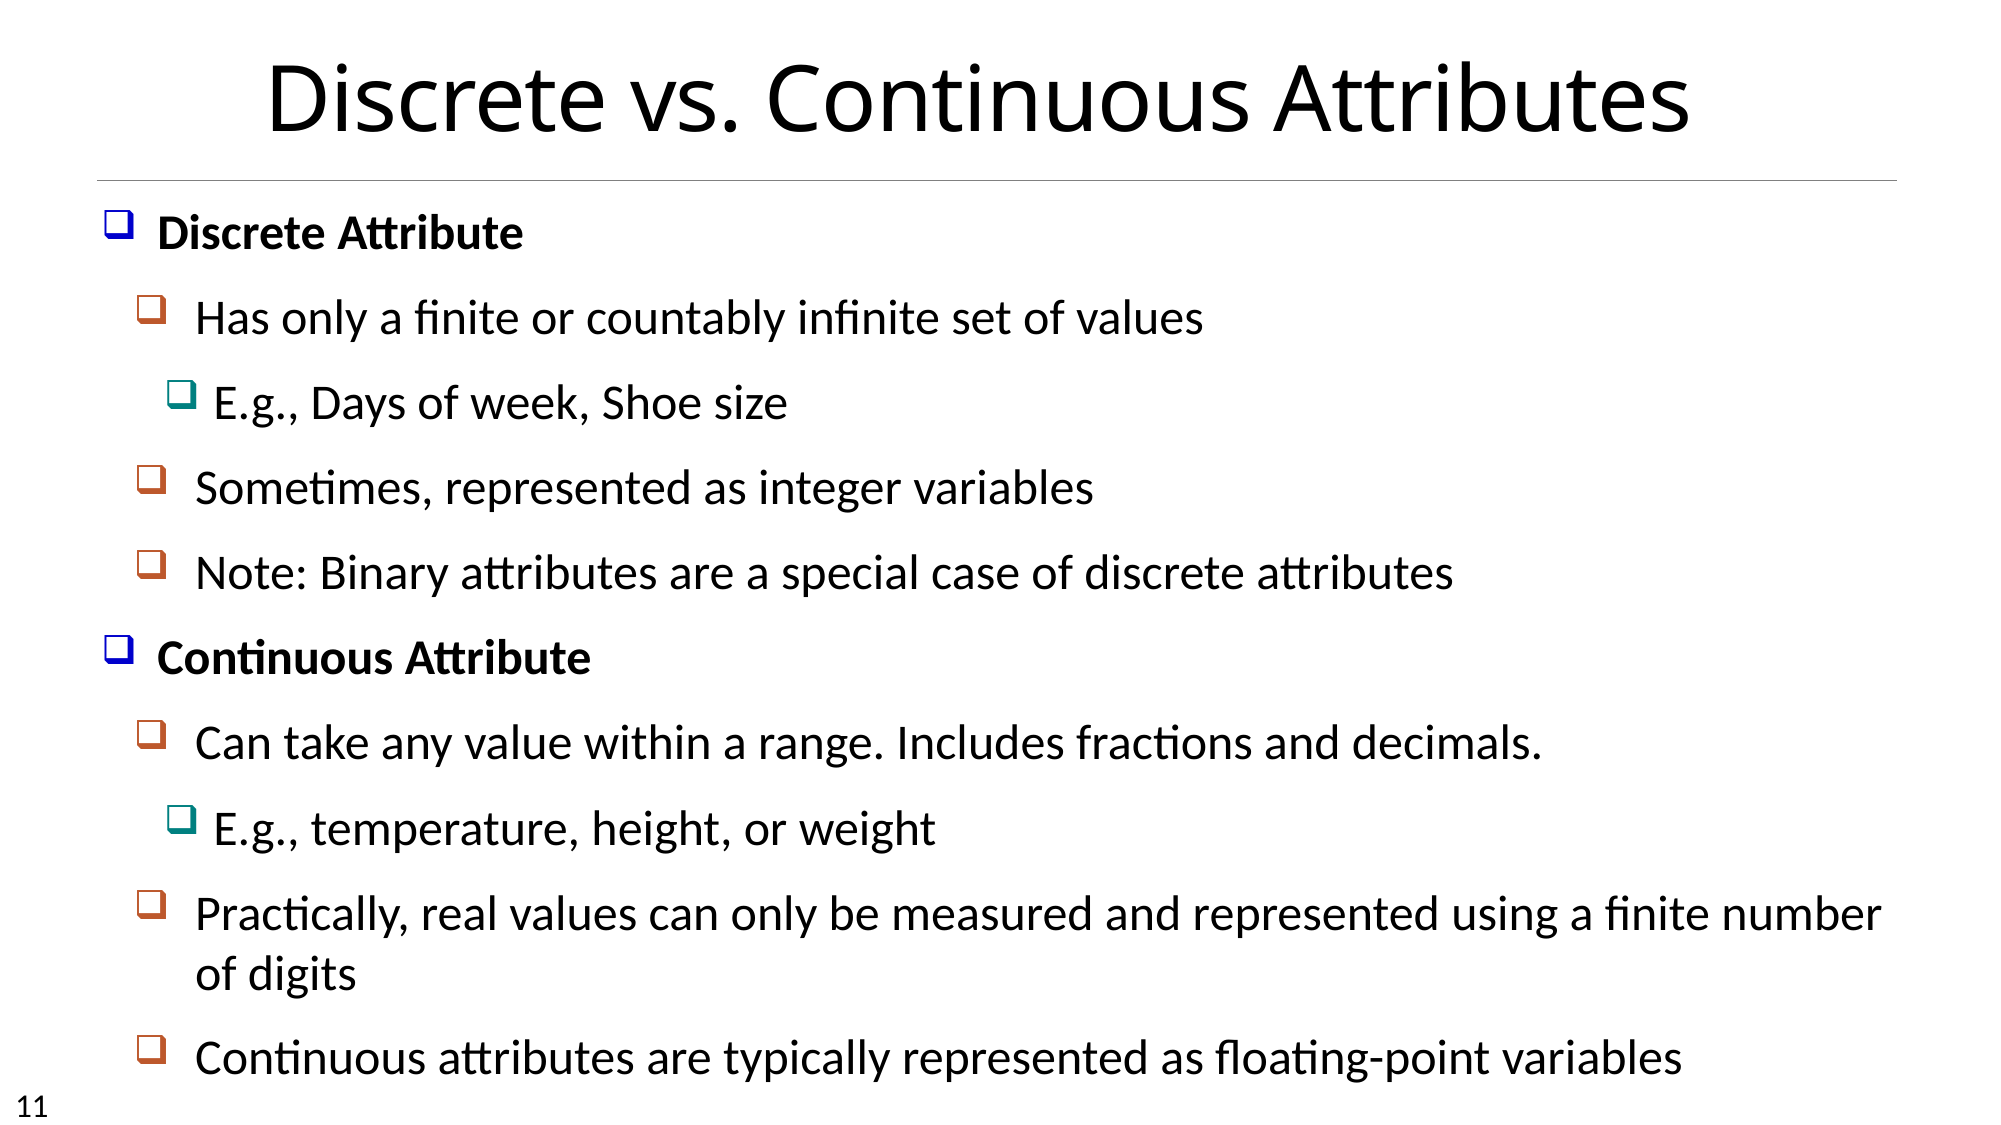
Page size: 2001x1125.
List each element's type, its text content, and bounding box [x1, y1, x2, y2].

title Discrete vs. Continuous Attributes [57, 36, 1923, 158]
list Discrete Attribute Has only a finite or countably infinite set of values E.g., Days of week, Shoe size Sometimes, represented as integer variables Note: Binary attributes are a special case of discrete attributes Continuous Attribute Can take any value within a range. Includes fractions and decimals. E.g., temperature, height, or weight Practically, real values can only be measured and represented using a finite number of digits Continuous attributes are typically represented as floating-point variables [86, 192, 1907, 1099]
